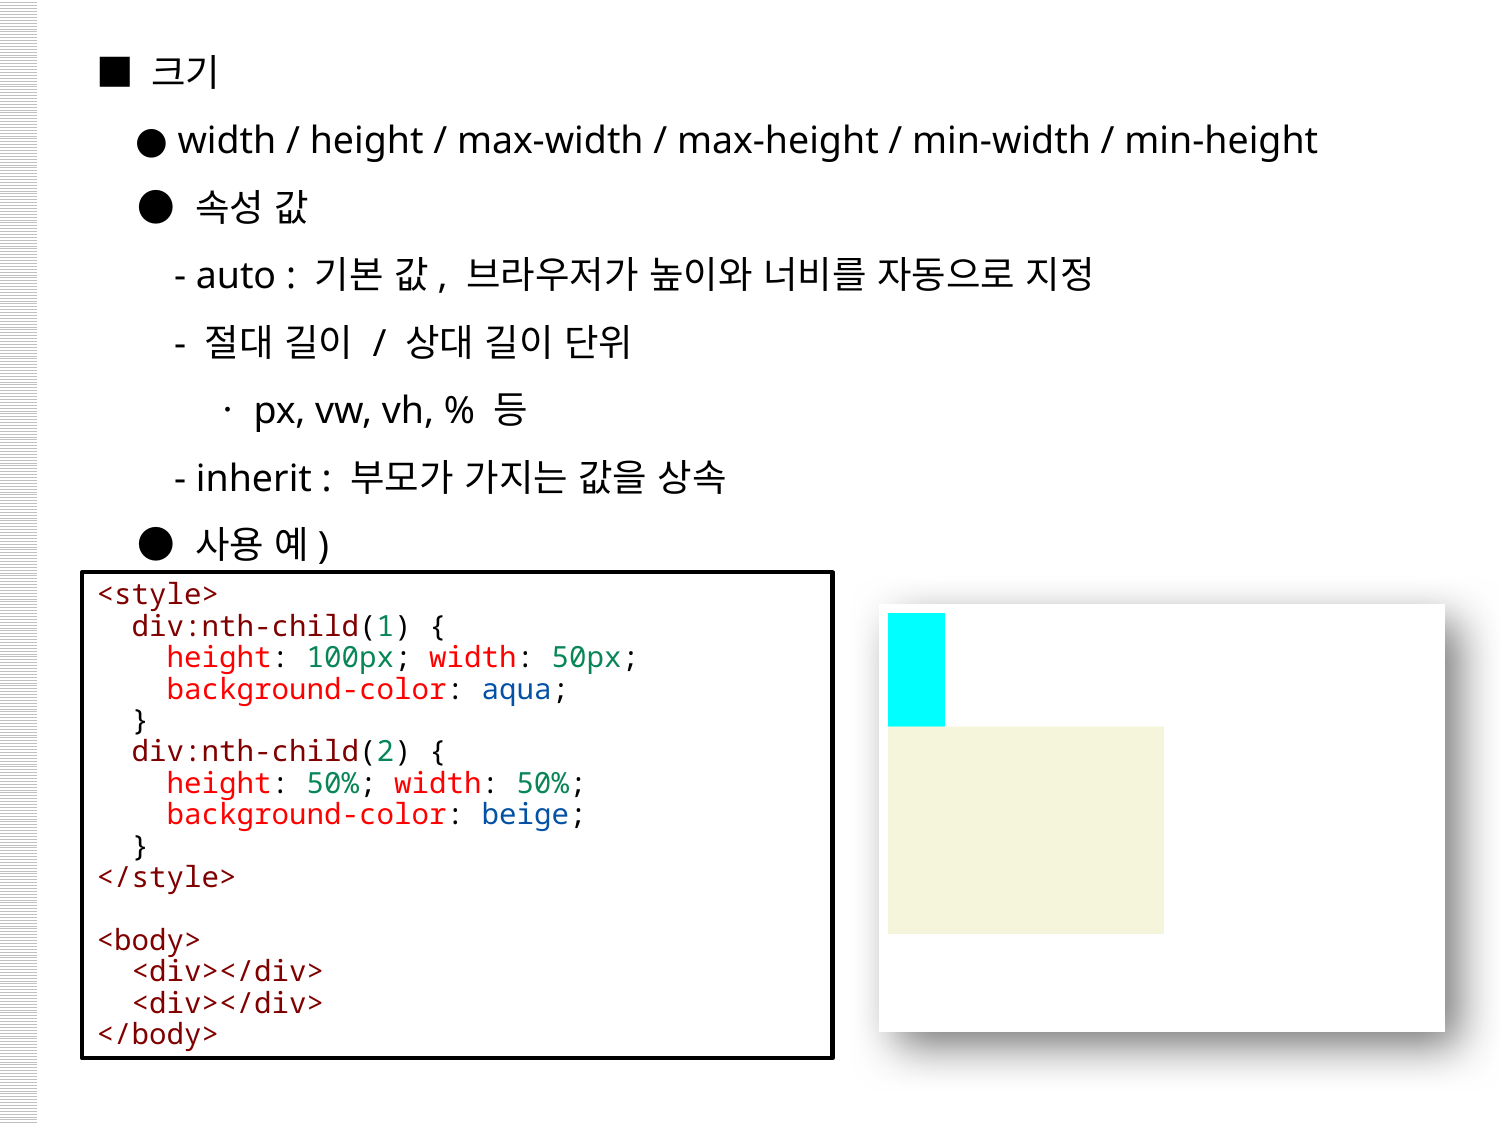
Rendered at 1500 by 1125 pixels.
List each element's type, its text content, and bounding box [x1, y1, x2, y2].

text_box <style> div:nth-child(1) { height: 100px; width: 50px; background-color: aqua; } div:nth-child(2) { height: 50%; width: 50%; background-color: beige; } </style> <body> <div></div> <div></div> </body> [80, 570, 835, 1060]
text_box ■ 크기 ● width / height / max-width / max-height / min-width / min-height ● 속성 값 - auto : 기본 값, 브라우저가 높이와 너비를 자동으로 지정 - 절대 길이 / 상대 길이 단위 ㆍpx, vw, vh, % 등 - inherit : 부모가 가지는 값을 상속 ● 사용 예) [81, 19, 1335, 574]
picture [879, 604, 1445, 1033]
